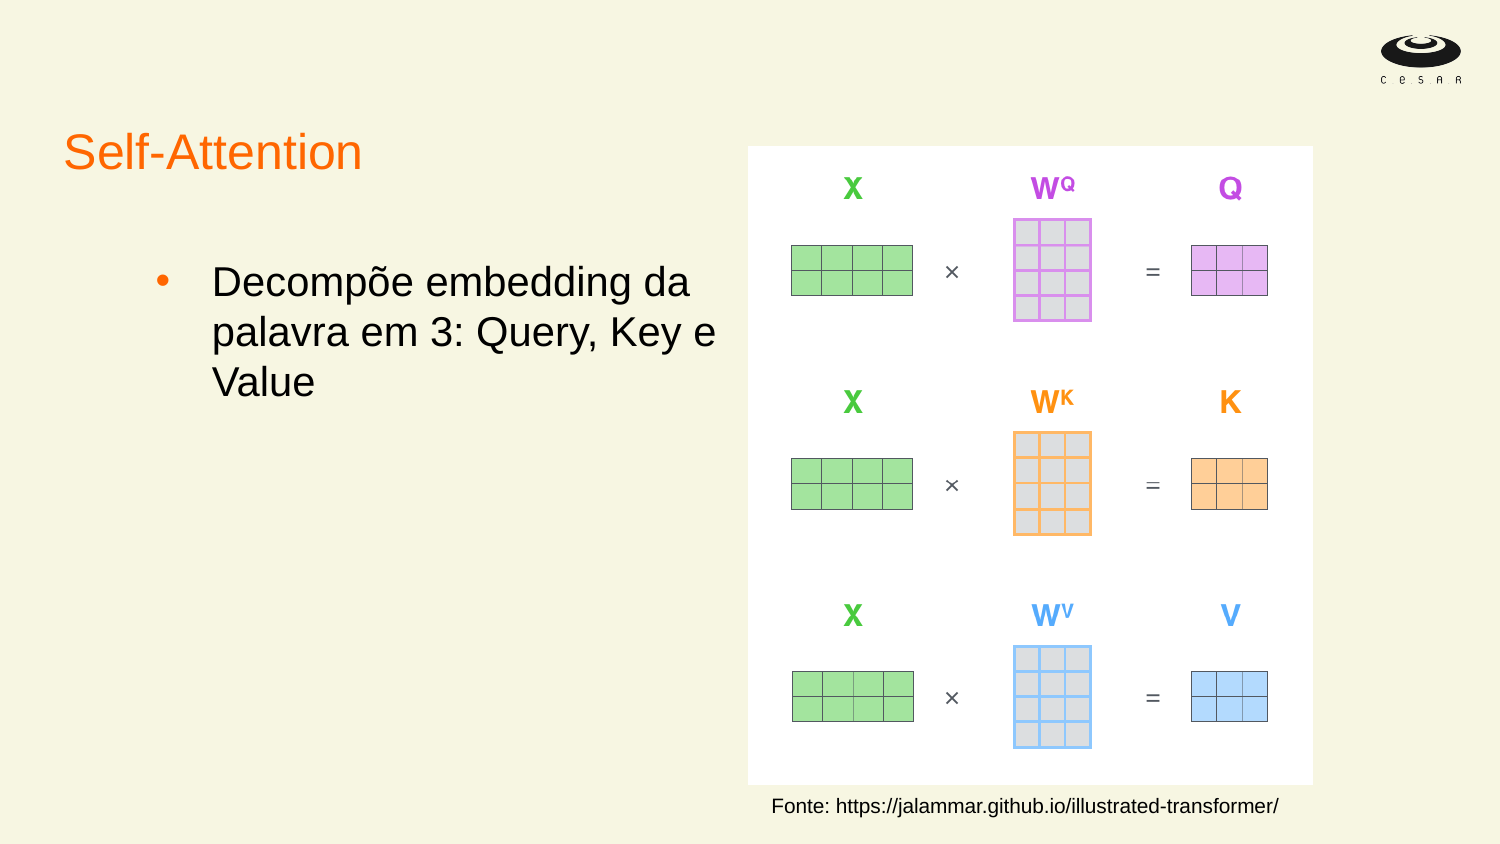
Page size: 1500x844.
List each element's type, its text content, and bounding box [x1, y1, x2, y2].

picture [748, 146, 1313, 786]
text_box Fonte: https://jalammar.github.io/illustrated-transformer/ [756, 784, 1346, 825]
picture [1381, 35, 1461, 84]
list Decompõe embedding da palavra em 3: Query, Key e Value [140, 247, 743, 743]
title Self-Attention [49, 68, 1268, 239]
